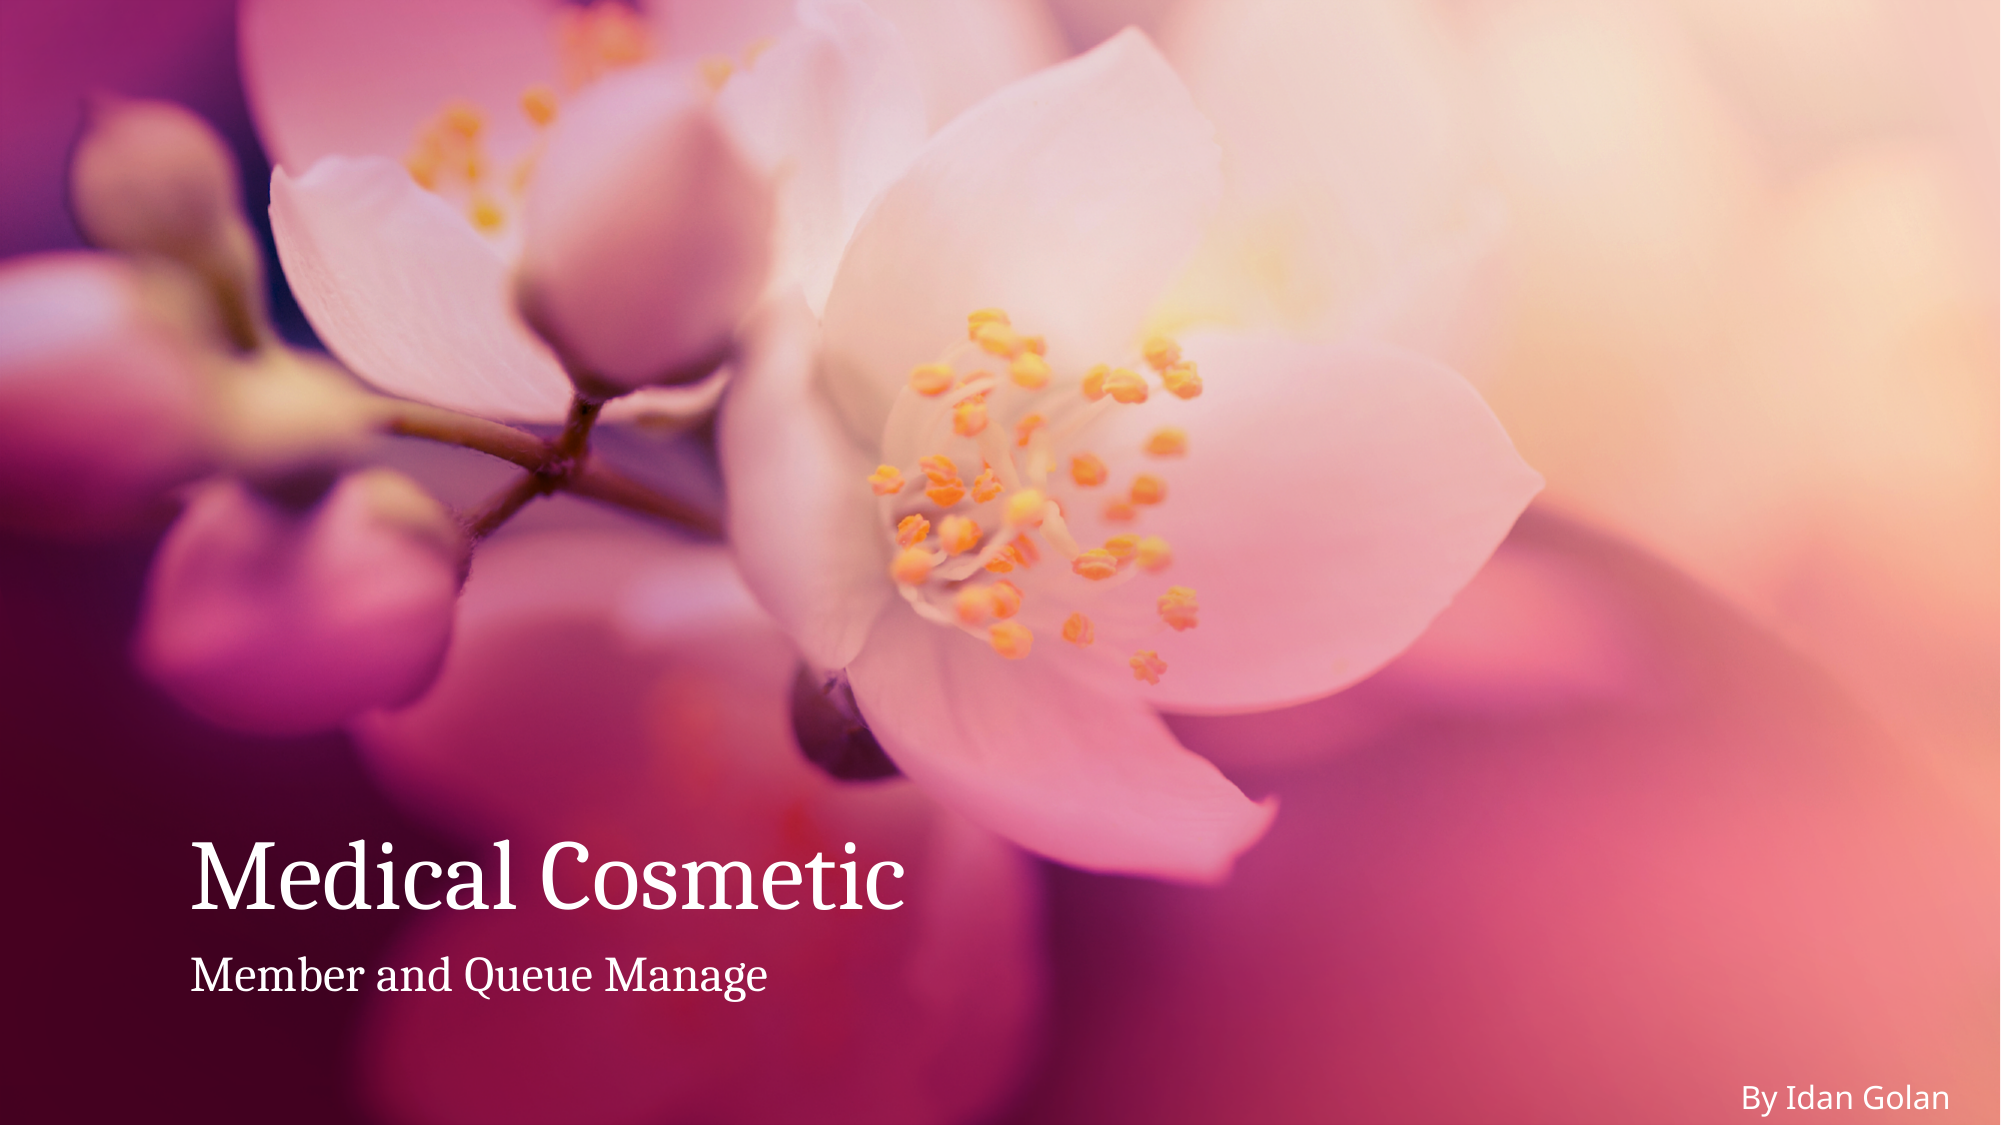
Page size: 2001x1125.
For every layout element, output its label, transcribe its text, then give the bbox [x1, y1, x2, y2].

subtitle Member and Queue Manage [174, 940, 1600, 1013]
title Medical Cosmetic [174, 696, 1600, 937]
picture [0, 0, 2001, 1125]
text_box By Idan Golan [1725, 1074, 2000, 1125]
